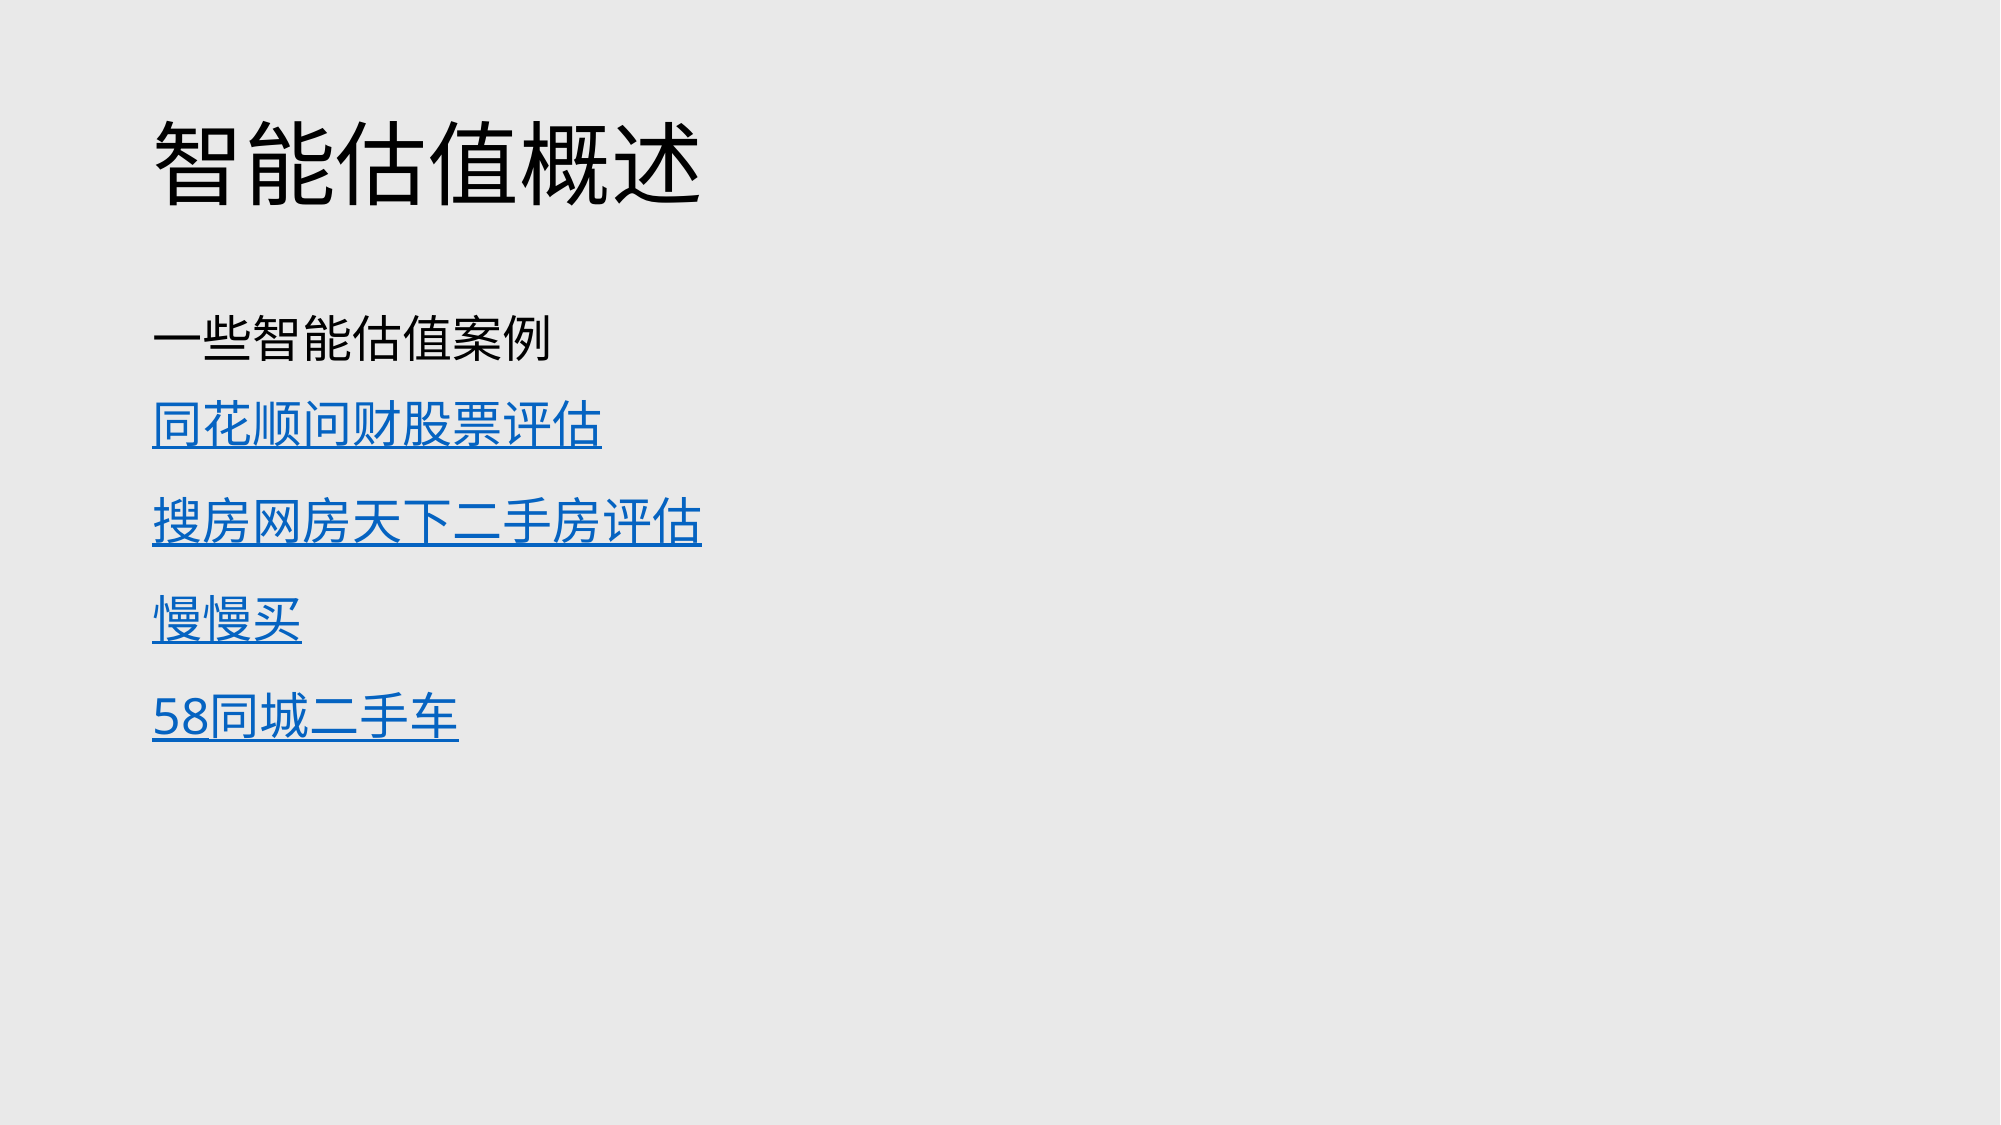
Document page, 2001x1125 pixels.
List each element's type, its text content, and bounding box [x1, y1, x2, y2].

list 一些智能估值案例 同花顺问财股票评估 搜房网房天下二手房评估 慢慢买 58同城二手车 [137, 299, 1863, 1066]
title 智能估值概述 [137, 59, 1863, 278]
